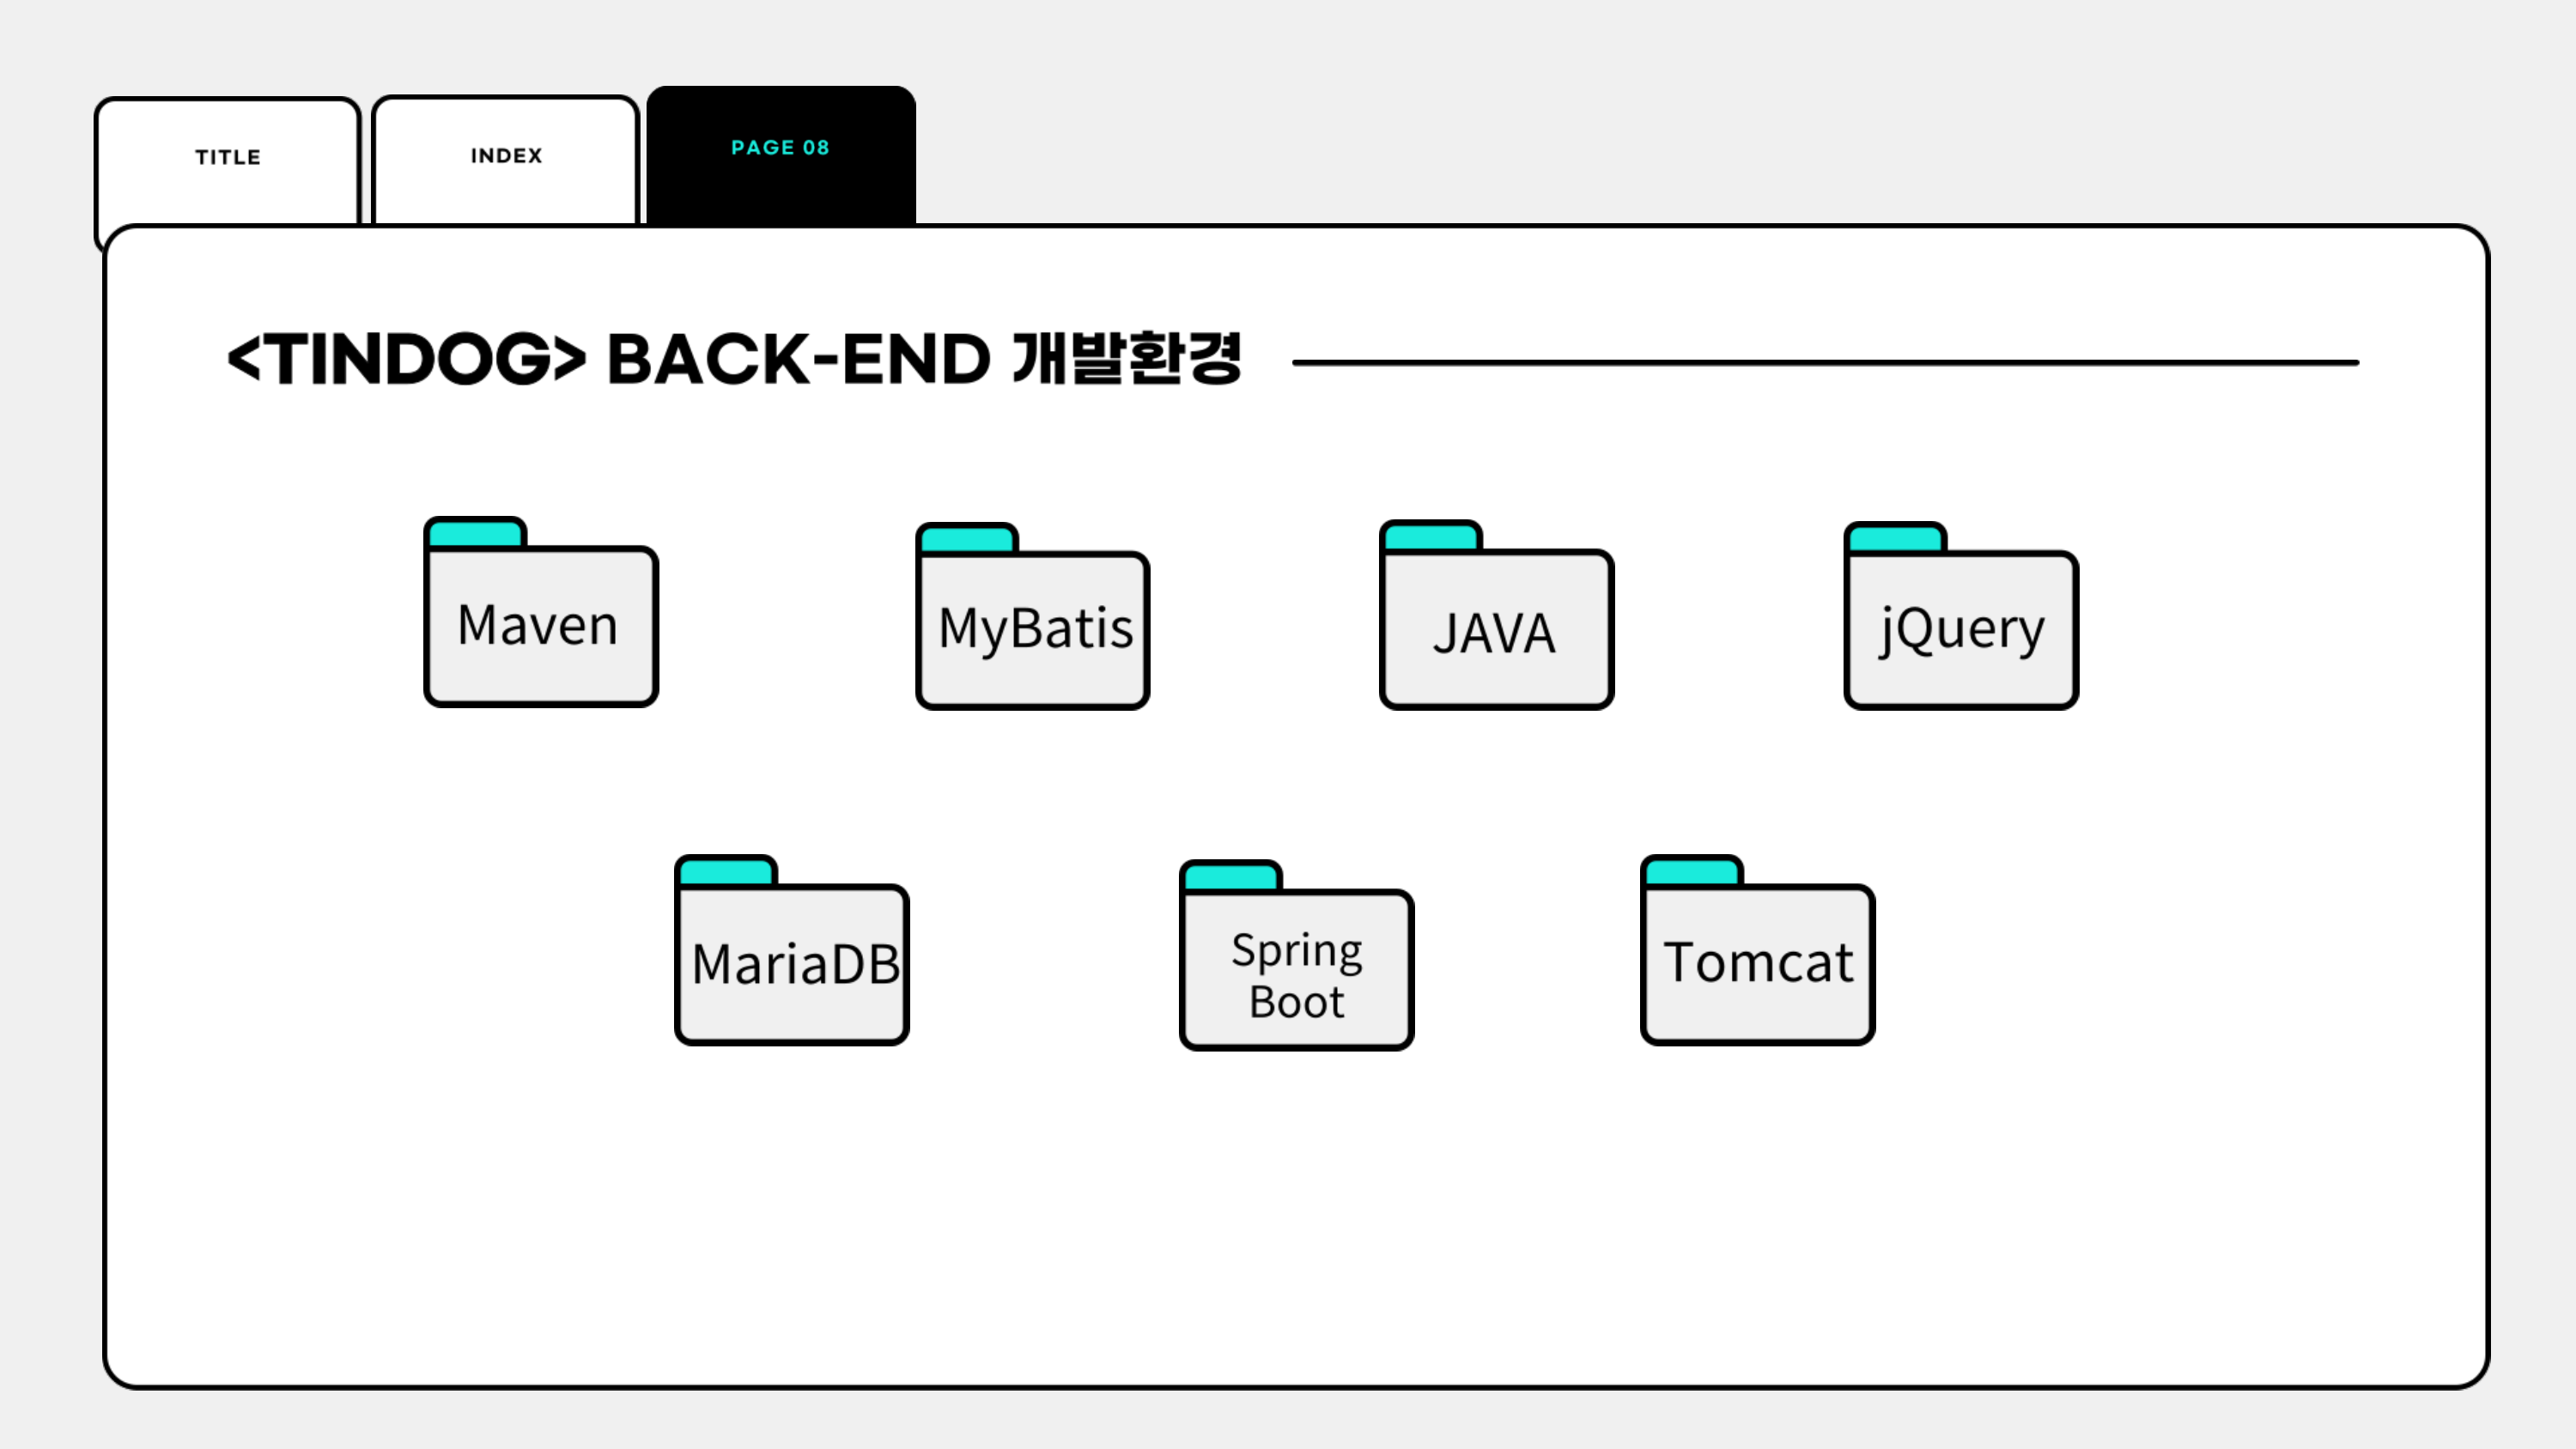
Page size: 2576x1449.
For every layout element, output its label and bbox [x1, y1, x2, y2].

text_box [94, 96, 363, 258]
picture [140, 139, 299, 184]
picture [362, 548, 714, 715]
text_box [647, 86, 916, 221]
text_box [1612, 854, 1907, 1046]
text_box [422, 516, 659, 547]
picture [708, 130, 854, 179]
picture [445, 137, 571, 184]
text_box [1162, 859, 1432, 1052]
text_box [914, 522, 1151, 551]
text_box [1323, 359, 2360, 367]
picture [877, 552, 1213, 728]
text_box [673, 854, 916, 1046]
text_box [102, 223, 2491, 1391]
picture [1798, 552, 2123, 729]
text_box [371, 94, 641, 221]
picture [207, 296, 1319, 461]
text_box [1379, 518, 1615, 555]
text_box [1844, 521, 2080, 550]
picture [1303, 556, 1661, 724]
